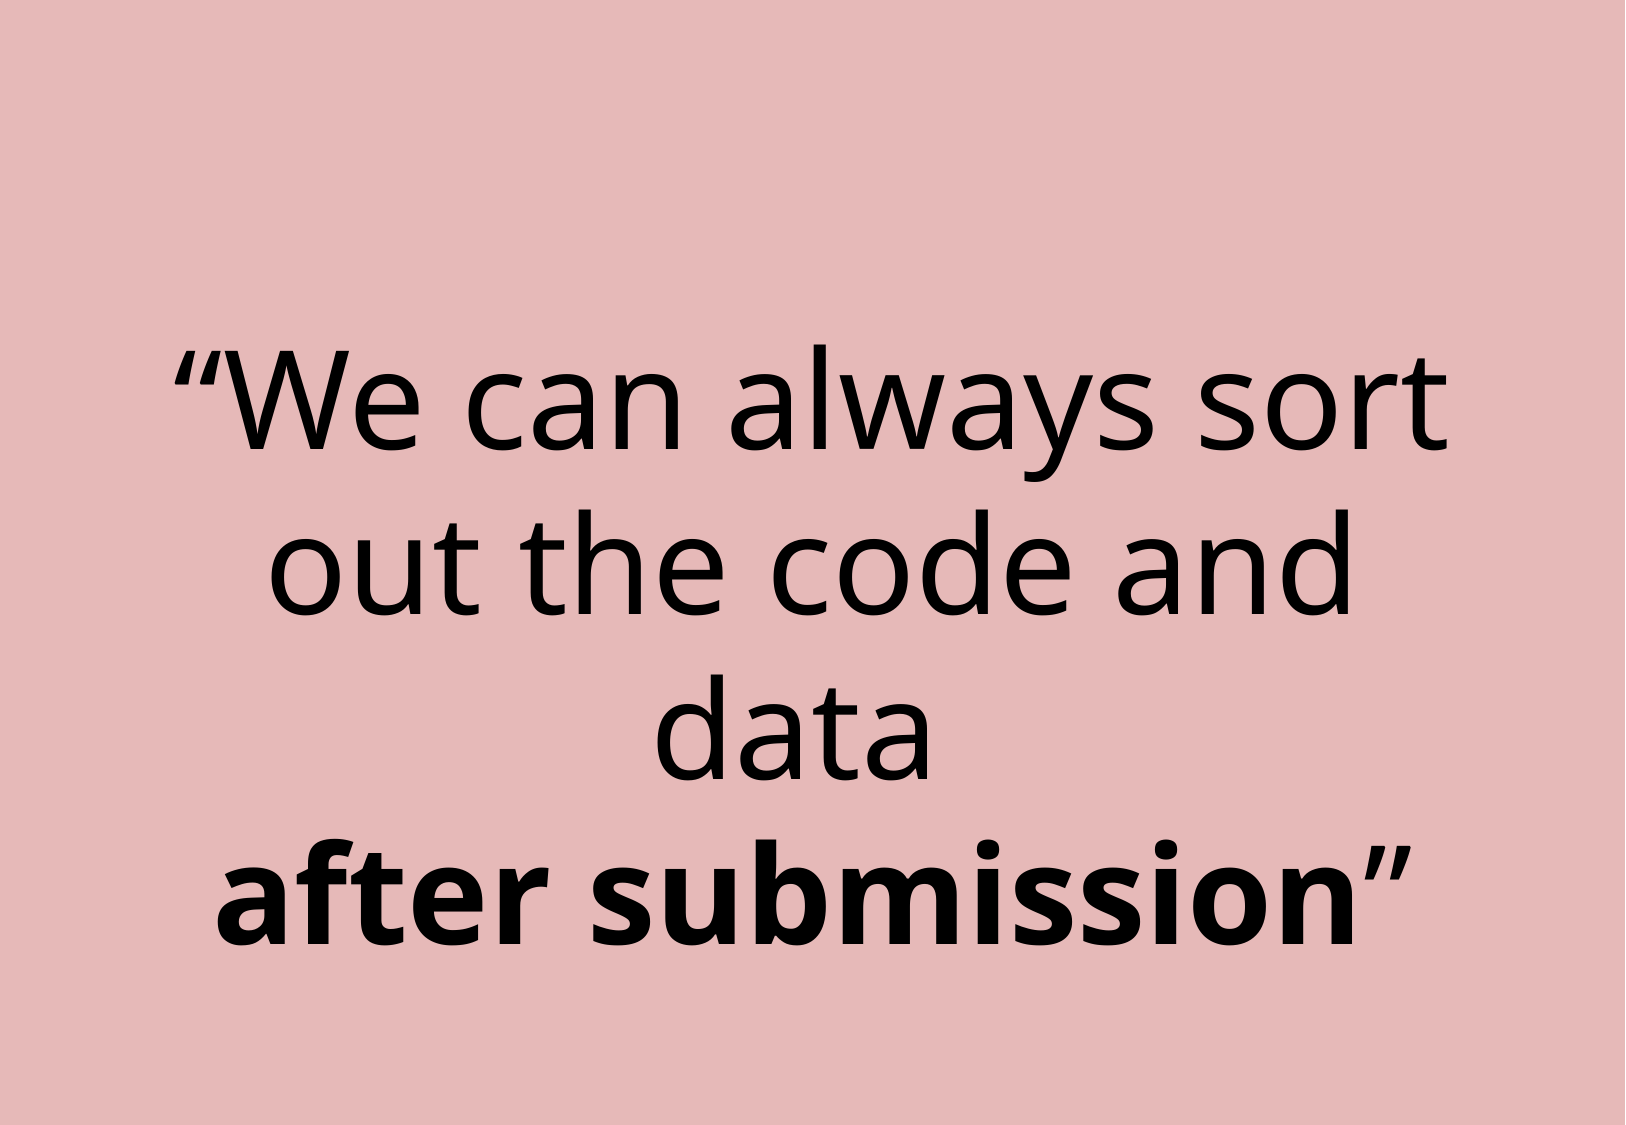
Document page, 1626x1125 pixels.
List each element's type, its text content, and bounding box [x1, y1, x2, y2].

text_box “We can always sort out the code and data after submission” [115, 304, 1510, 980]
